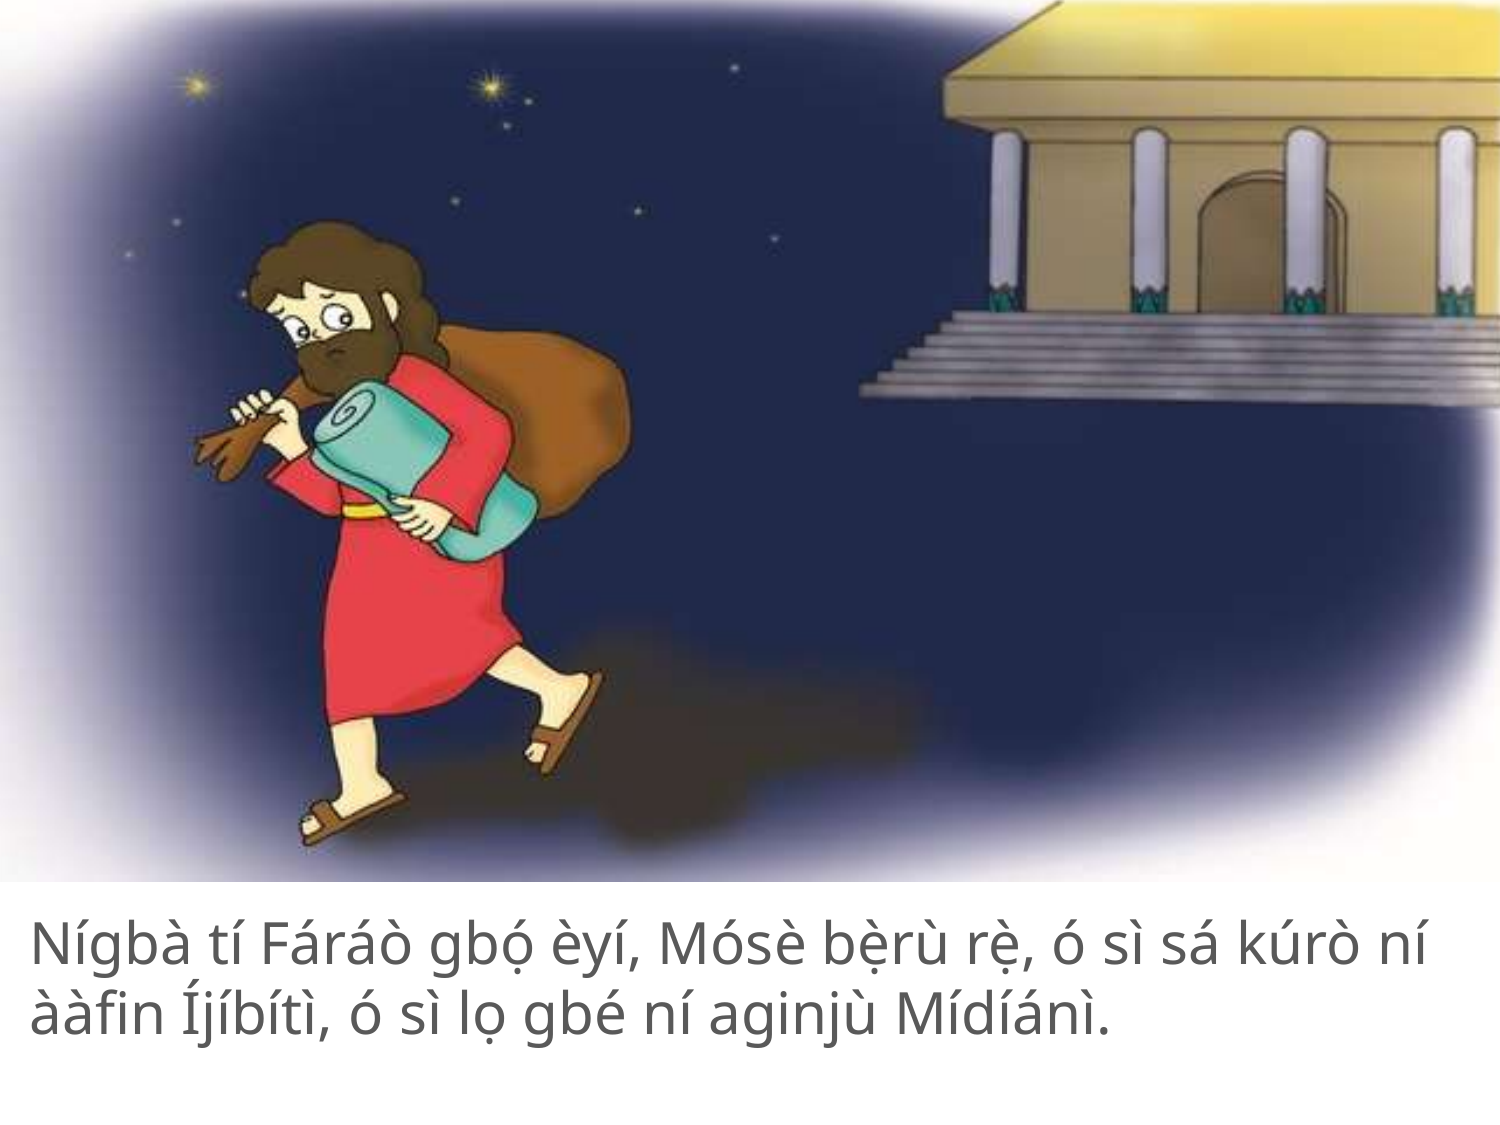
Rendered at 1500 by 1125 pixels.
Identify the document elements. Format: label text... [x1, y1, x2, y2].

picture [0, 0, 1500, 882]
text_box Nígbà tí Fáráò gbọ́ èyí, Mósè bẹ̀rù rẹ̀, ó sì sá kúrò ní ààfin Íjíbítì, ó sì lọ gbé ní aginjù Mídíánì. [14, 898, 1486, 1054]
